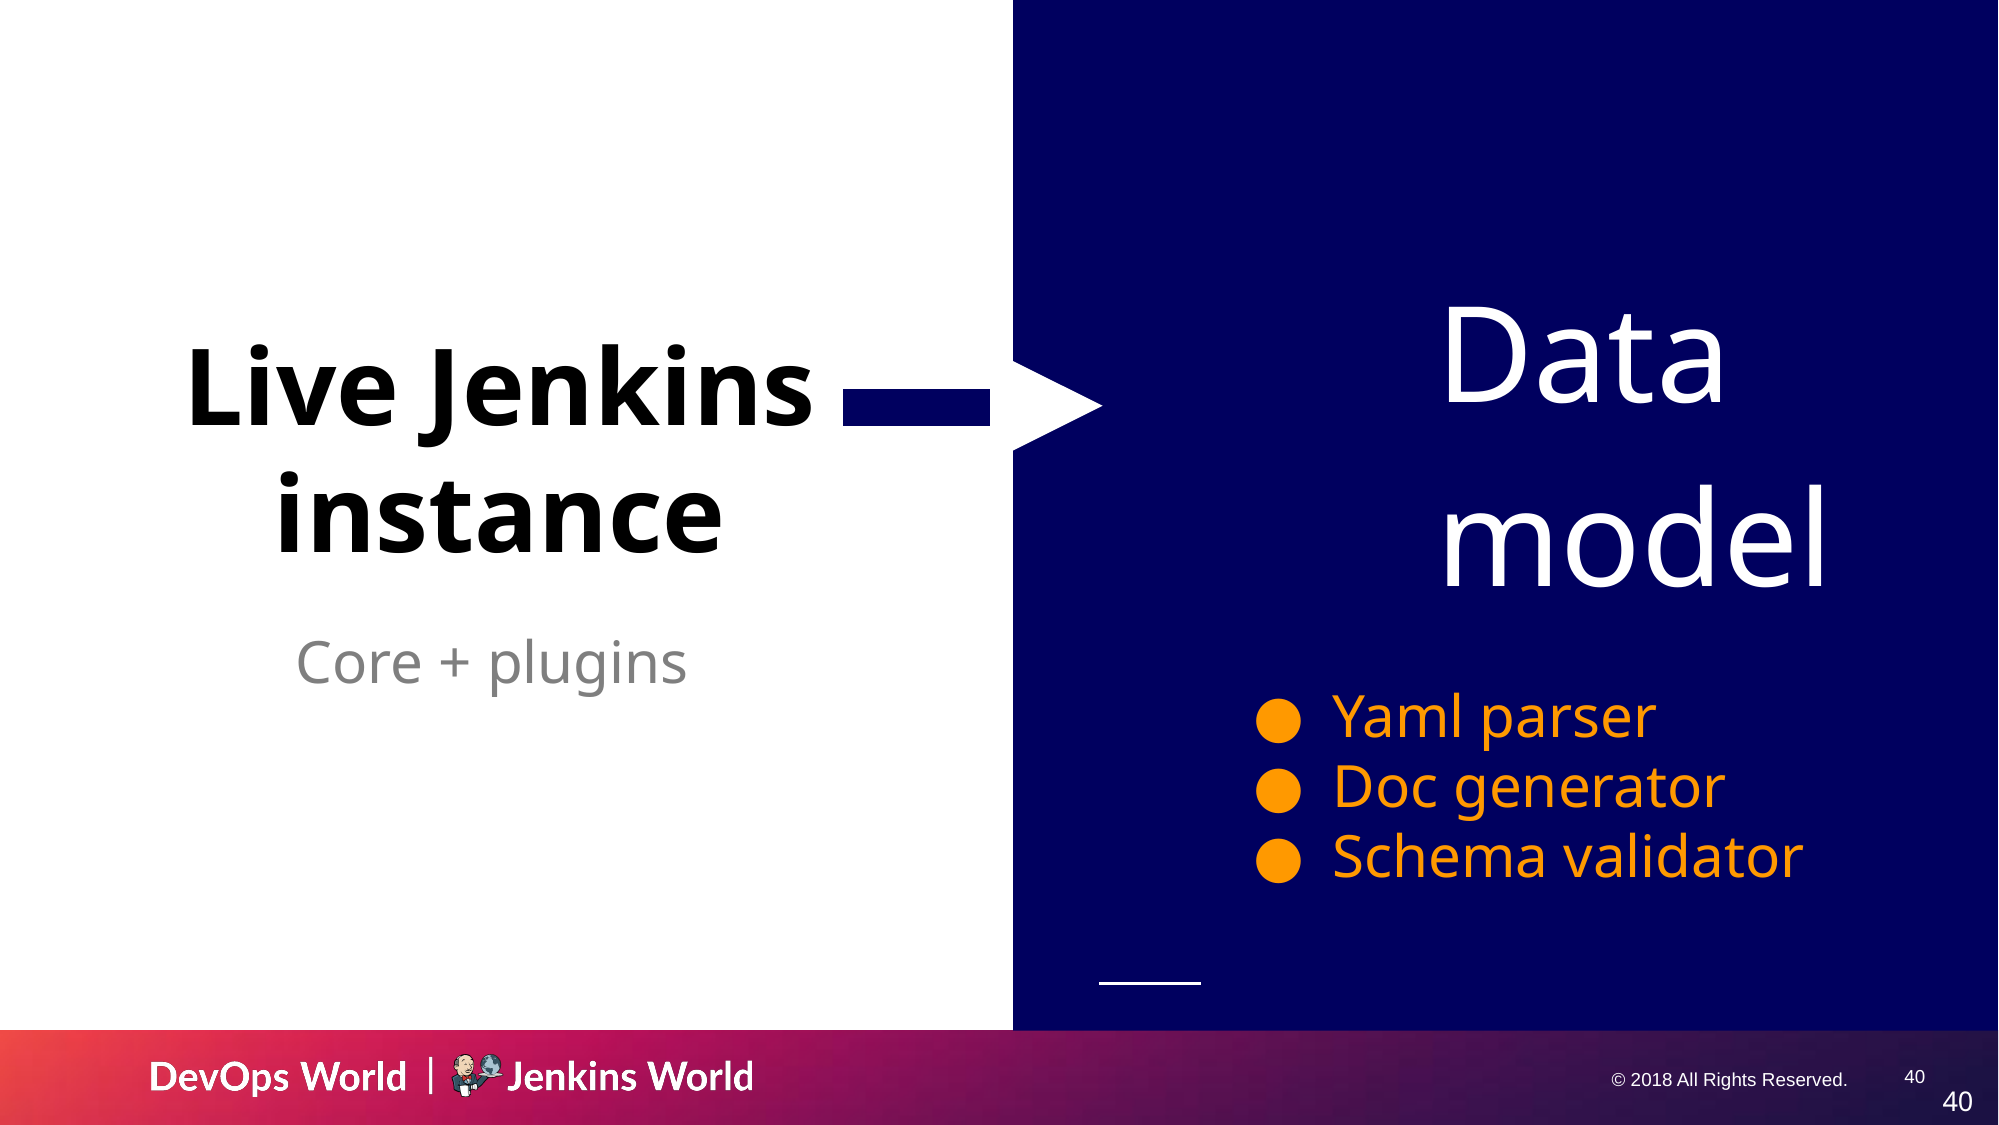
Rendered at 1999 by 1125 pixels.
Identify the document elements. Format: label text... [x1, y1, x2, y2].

picture [0, 1030, 1999, 1125]
title Live Jenkins instance [57, 258, 942, 594]
slide_number ‹#› [1877, 1061, 1994, 1125]
subtitle Yaml parser Doc generator Schema validator [1212, 658, 1918, 954]
subtitle Core + plugins [57, 605, 942, 900]
list Data model [1416, 25, 1918, 658]
